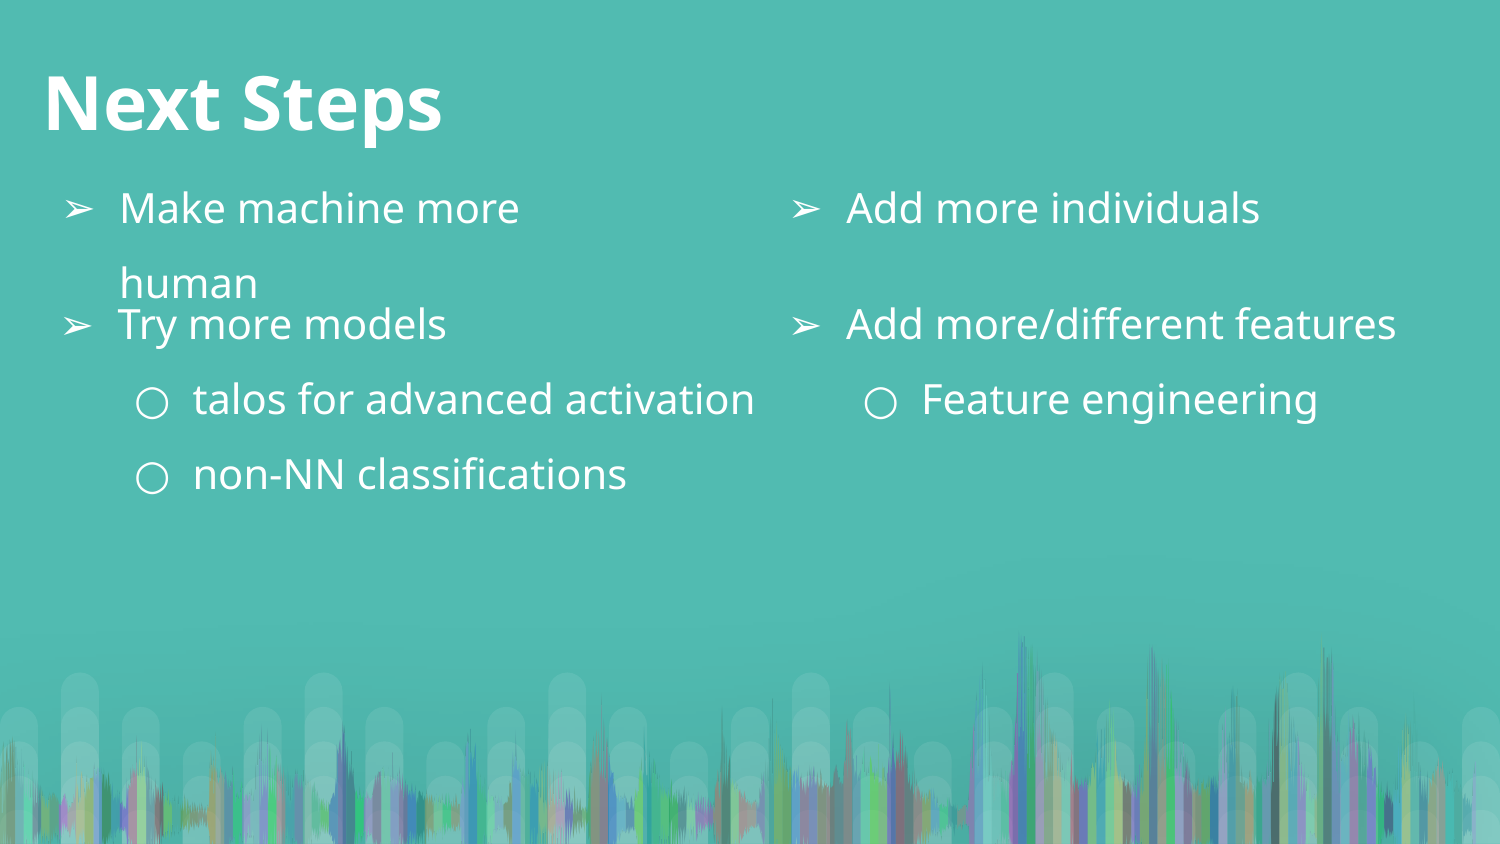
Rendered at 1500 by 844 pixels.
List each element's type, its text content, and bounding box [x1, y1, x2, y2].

text_box Make machine more human [29, 141, 685, 243]
list Next Steps [27, 27, 511, 209]
text_box Try more models talos for advanced activation non-NN classifications [27, 258, 871, 529]
picture [0, 629, 1476, 844]
text_box Add more/different features Feature engineering [871, 258, 1500, 422]
text_box Add more individuals [756, 141, 1463, 324]
